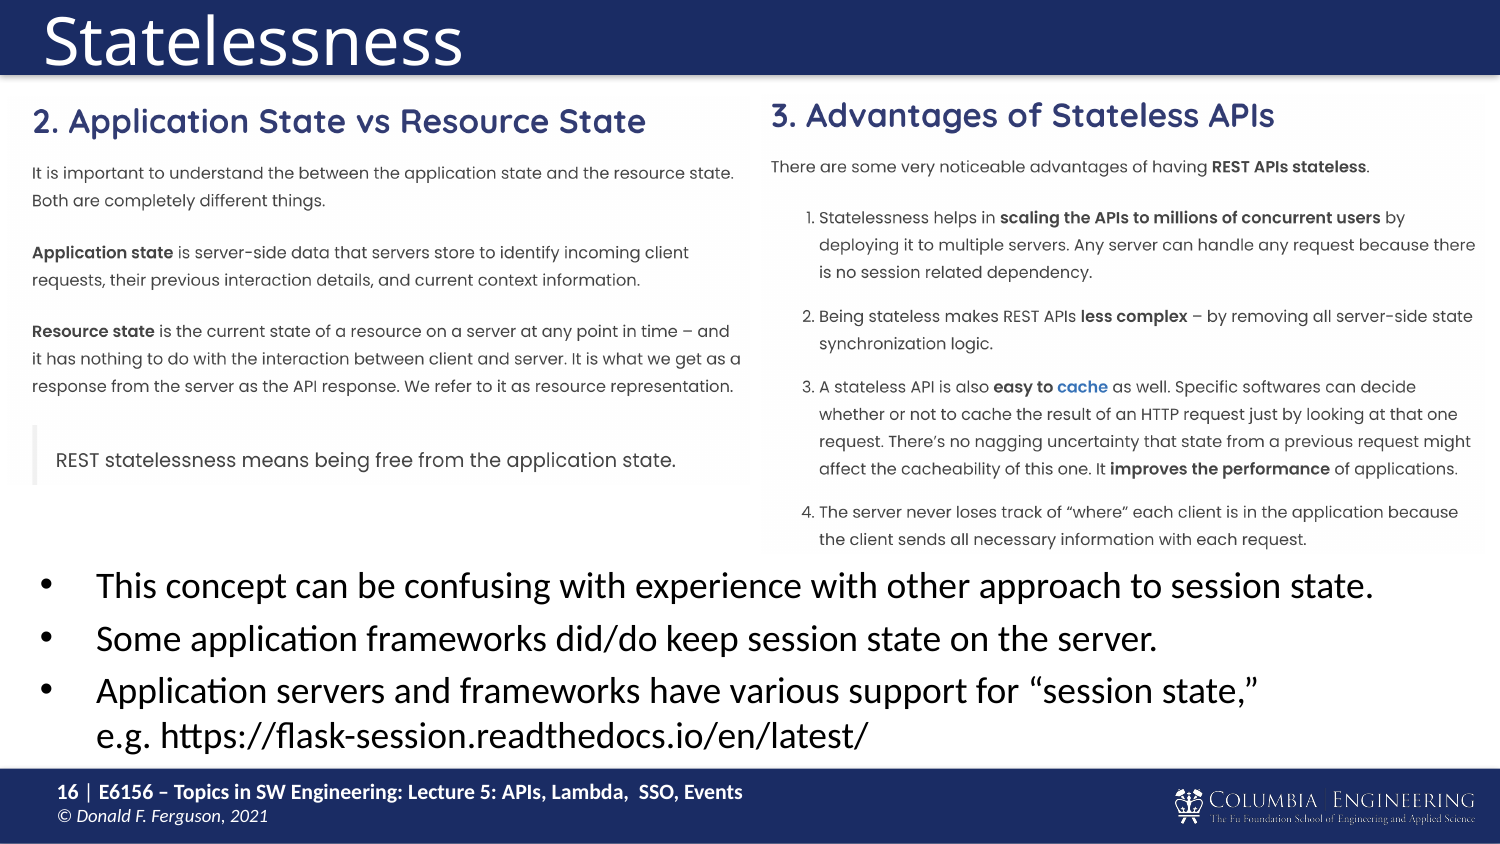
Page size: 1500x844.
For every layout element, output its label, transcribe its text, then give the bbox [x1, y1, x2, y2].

title Statelessness [28, 0, 1450, 73]
picture [6, 96, 751, 486]
picture [761, 94, 1485, 555]
list This concept can be confusing with experience with other approach to session state. Some application frameworks did/do keep session state on the server. Application servers and frameworks have various support for “session state,” e.g. https://flask-session.readthedocs.io/en/latest/ [24, 553, 1475, 760]
